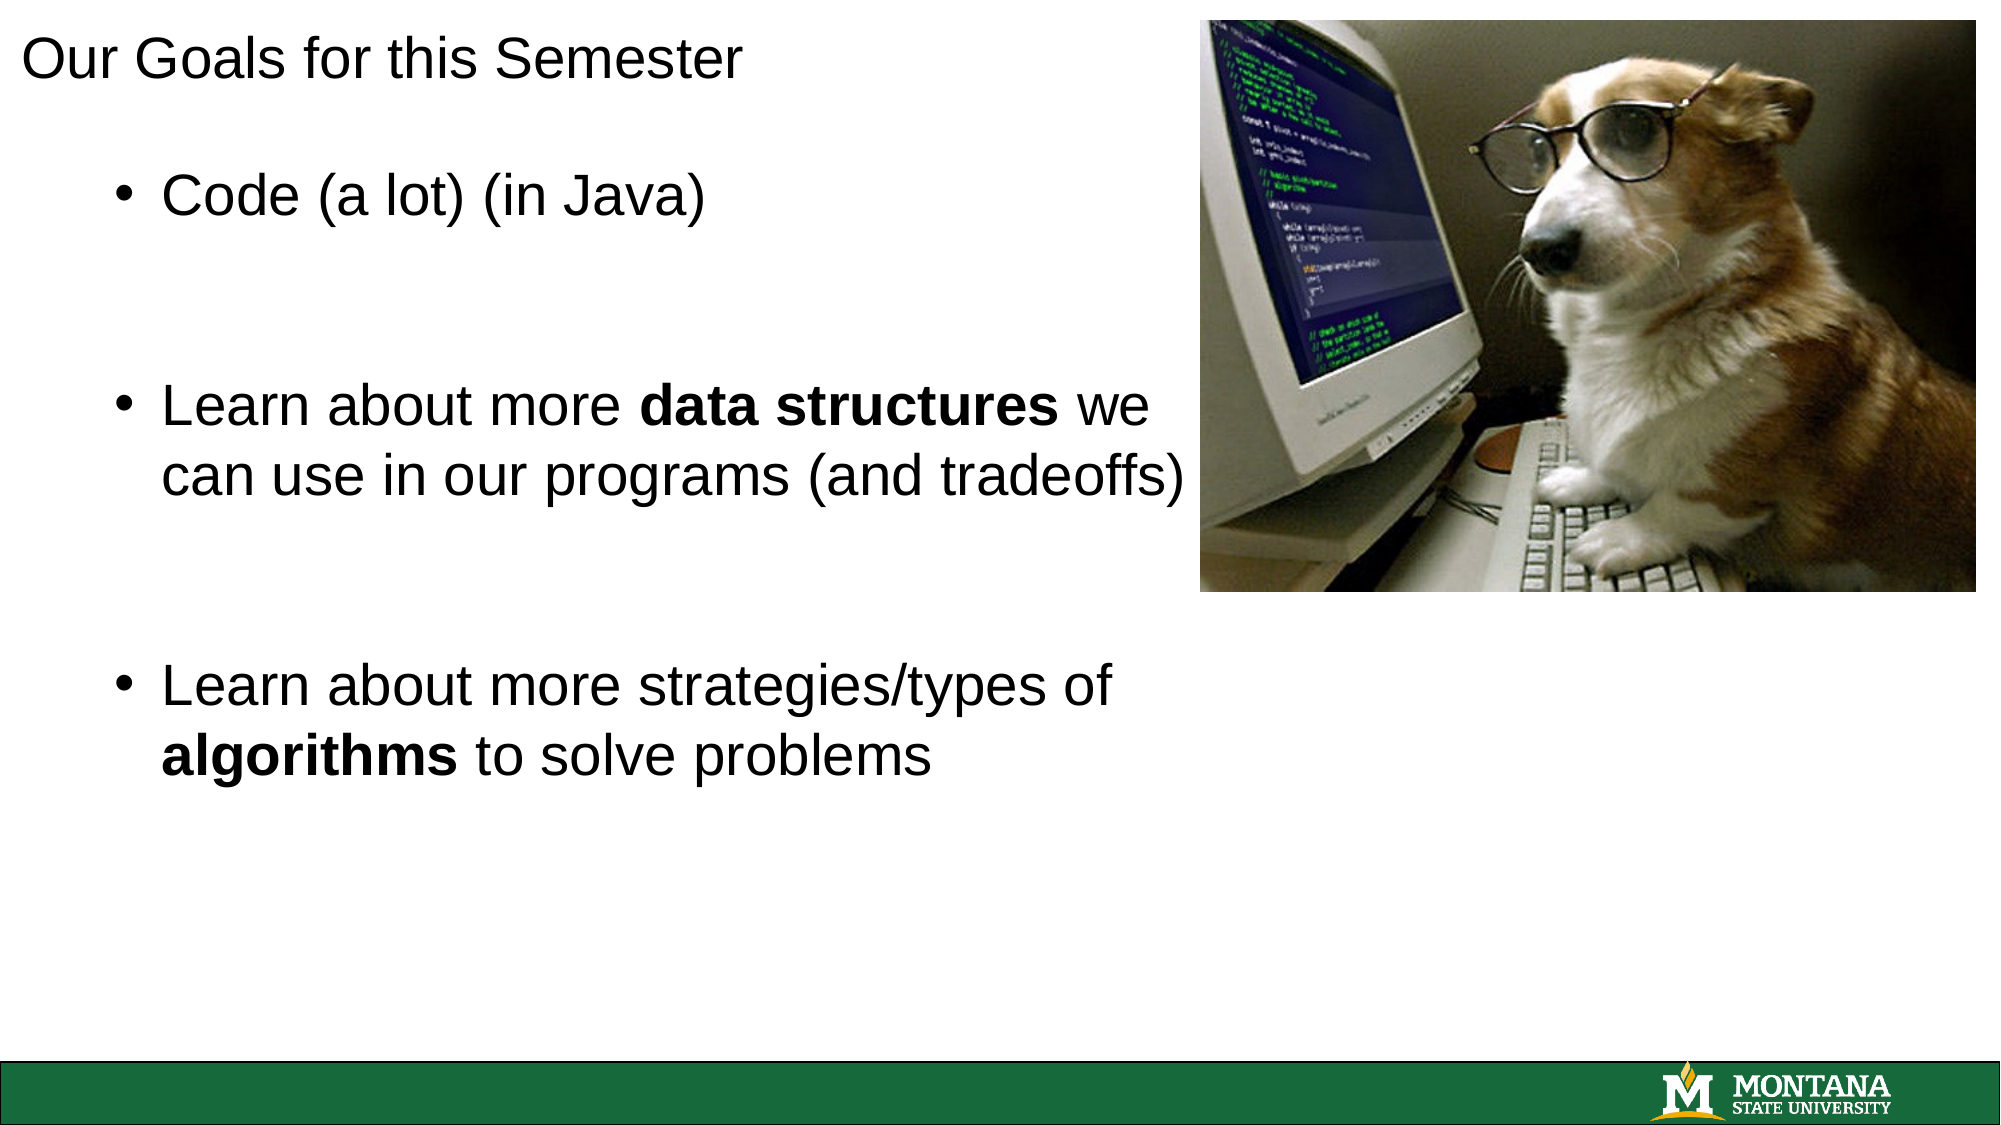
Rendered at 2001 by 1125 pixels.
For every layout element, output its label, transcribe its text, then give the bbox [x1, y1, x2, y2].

picture [1649, 1060, 1892, 1122]
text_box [0, 1060, 1647, 1125]
text_box Code (a lot) (in Java) Learn about more data structures we can use in our programs (and tradeoffs) Learn about more strategies/types of algorithms to solve problems [99, 149, 1250, 865]
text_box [1892, 1060, 2000, 1125]
picture [1199, 20, 1976, 593]
text_box Our Goals for this Semester [6, 12, 761, 98]
